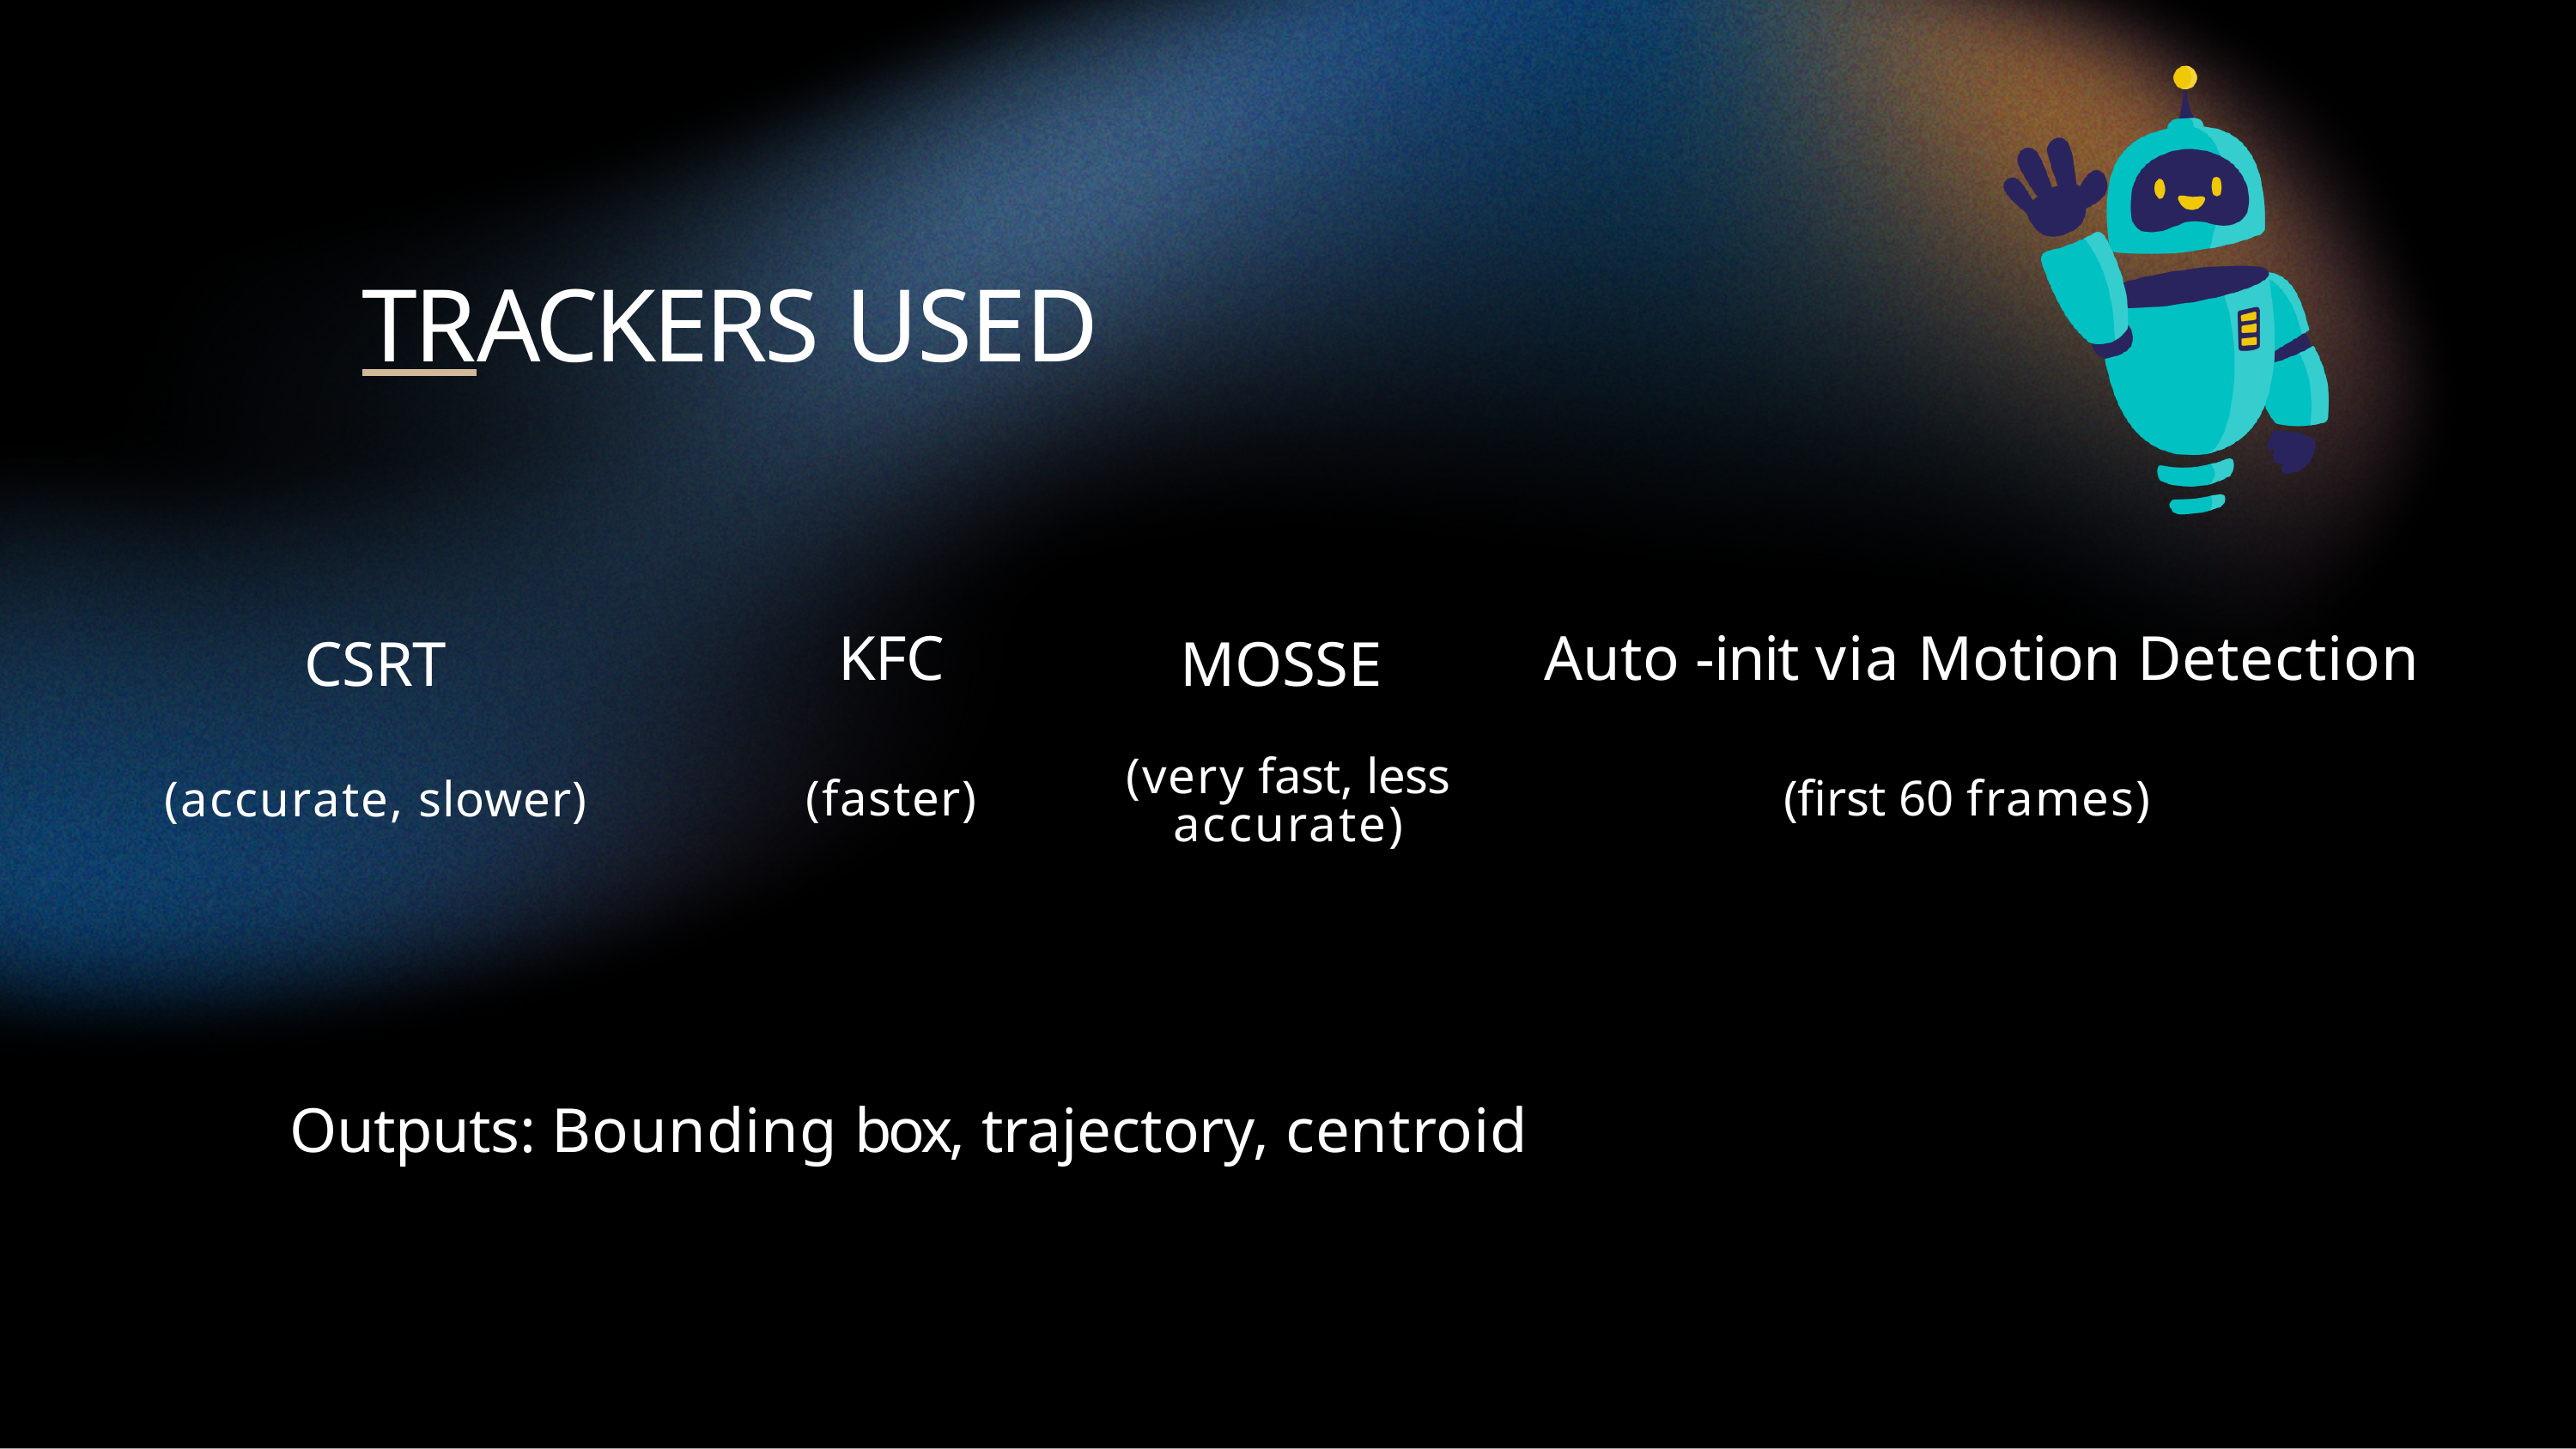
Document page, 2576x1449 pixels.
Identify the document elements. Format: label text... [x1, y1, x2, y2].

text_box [0, 0, 2476, 1076]
text_box Outputs: Bounding box, trajectory, centroid [288, 1088, 1579, 1165]
